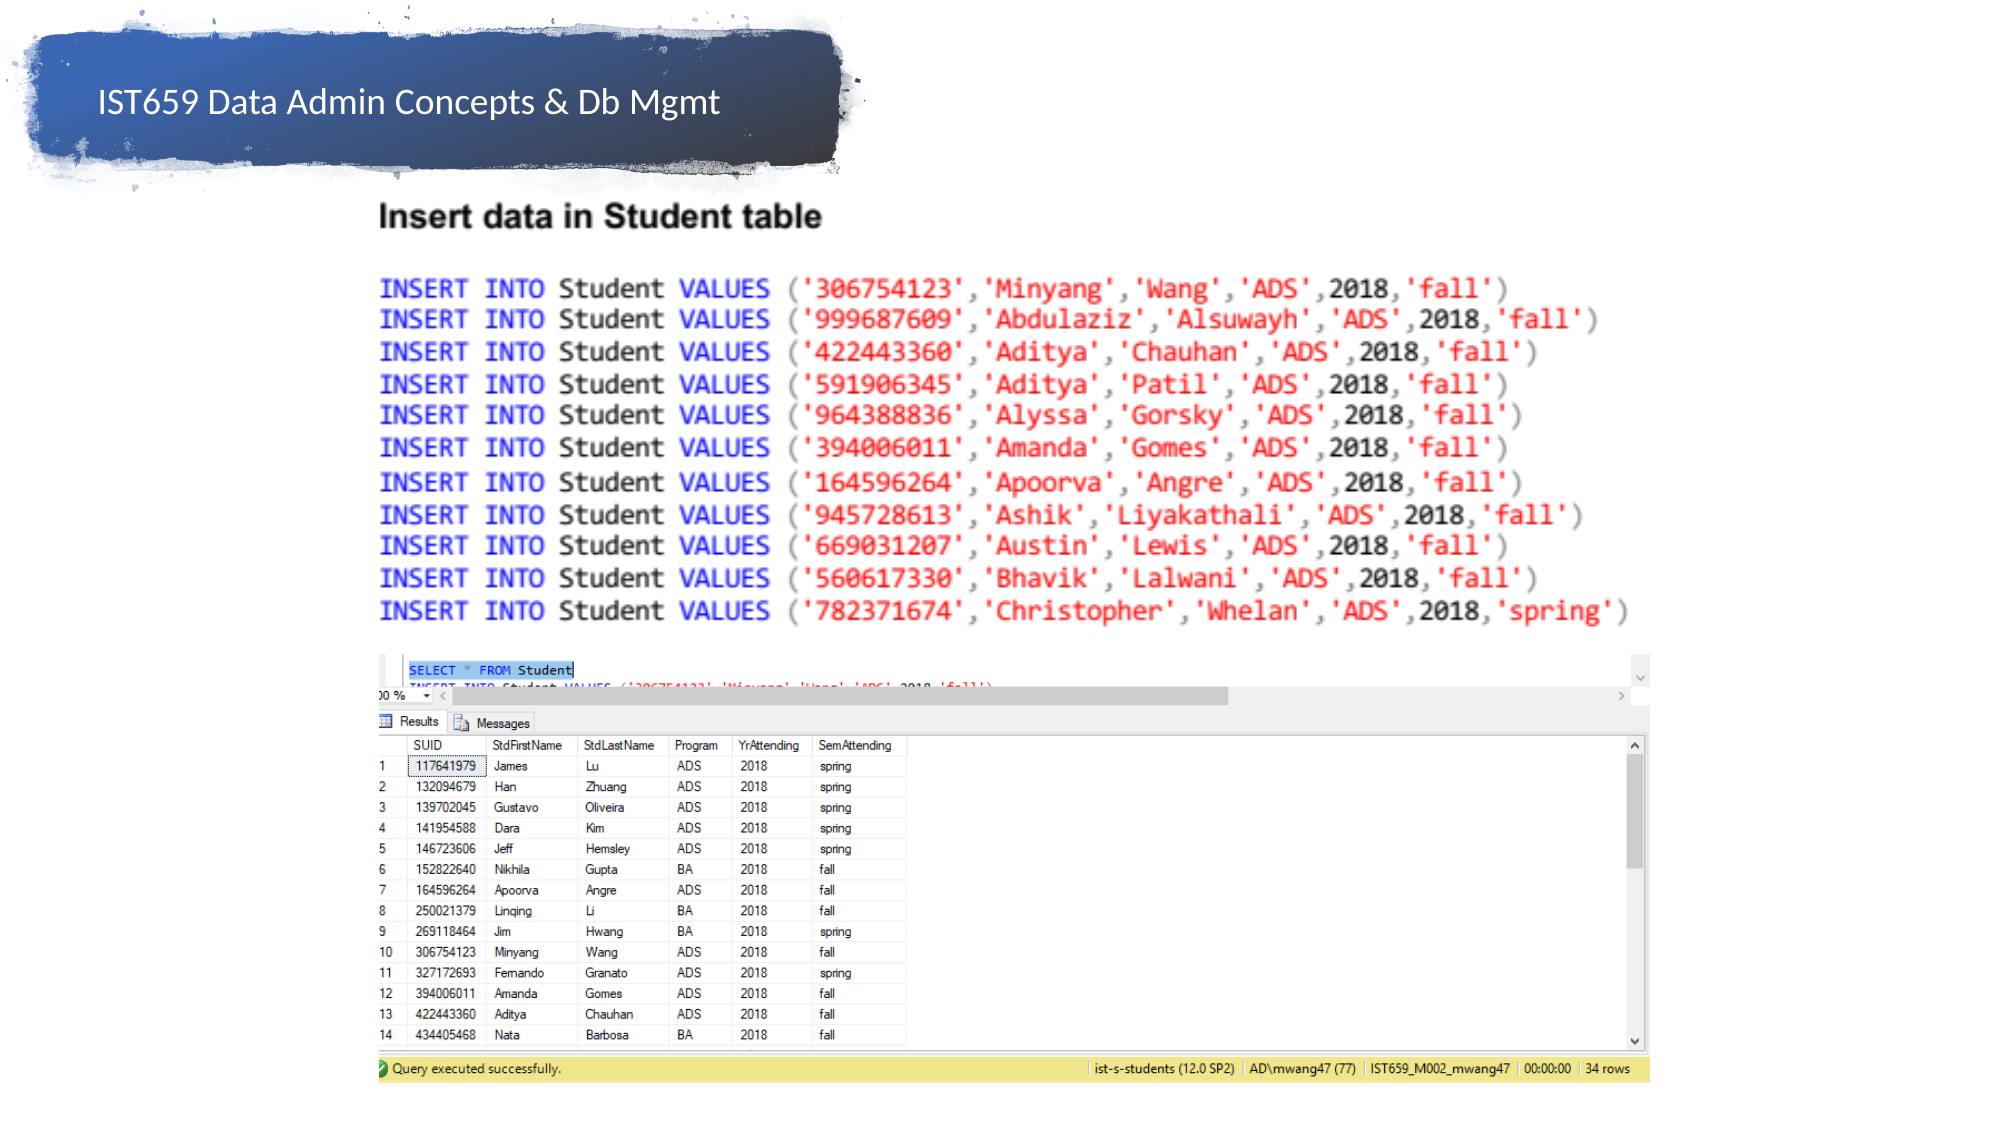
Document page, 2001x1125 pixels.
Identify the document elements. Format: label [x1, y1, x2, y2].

text_box [0, 3, 878, 197]
picture [379, 196, 1726, 1084]
